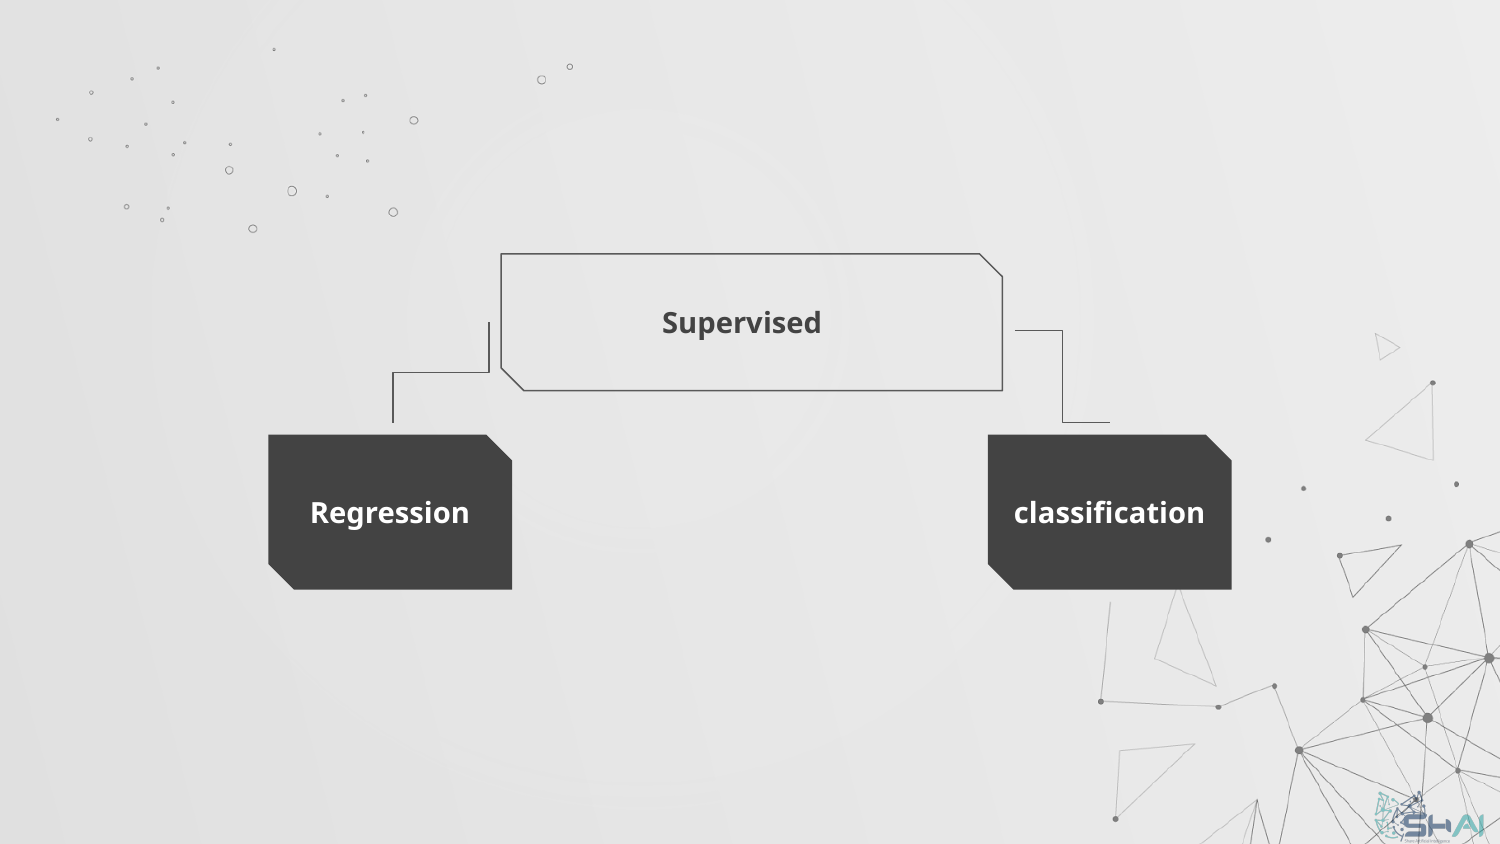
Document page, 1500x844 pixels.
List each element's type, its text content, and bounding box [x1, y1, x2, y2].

picture [0, 0, 1500, 844]
text_box Supervised [624, 290, 860, 355]
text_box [390, 324, 492, 421]
text_box [268, 434, 513, 590]
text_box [1014, 330, 1110, 423]
text_box [501, 253, 1003, 391]
text_box [987, 434, 1232, 590]
text_box Regression [272, 480, 508, 545]
text_box classification [992, 480, 1227, 545]
